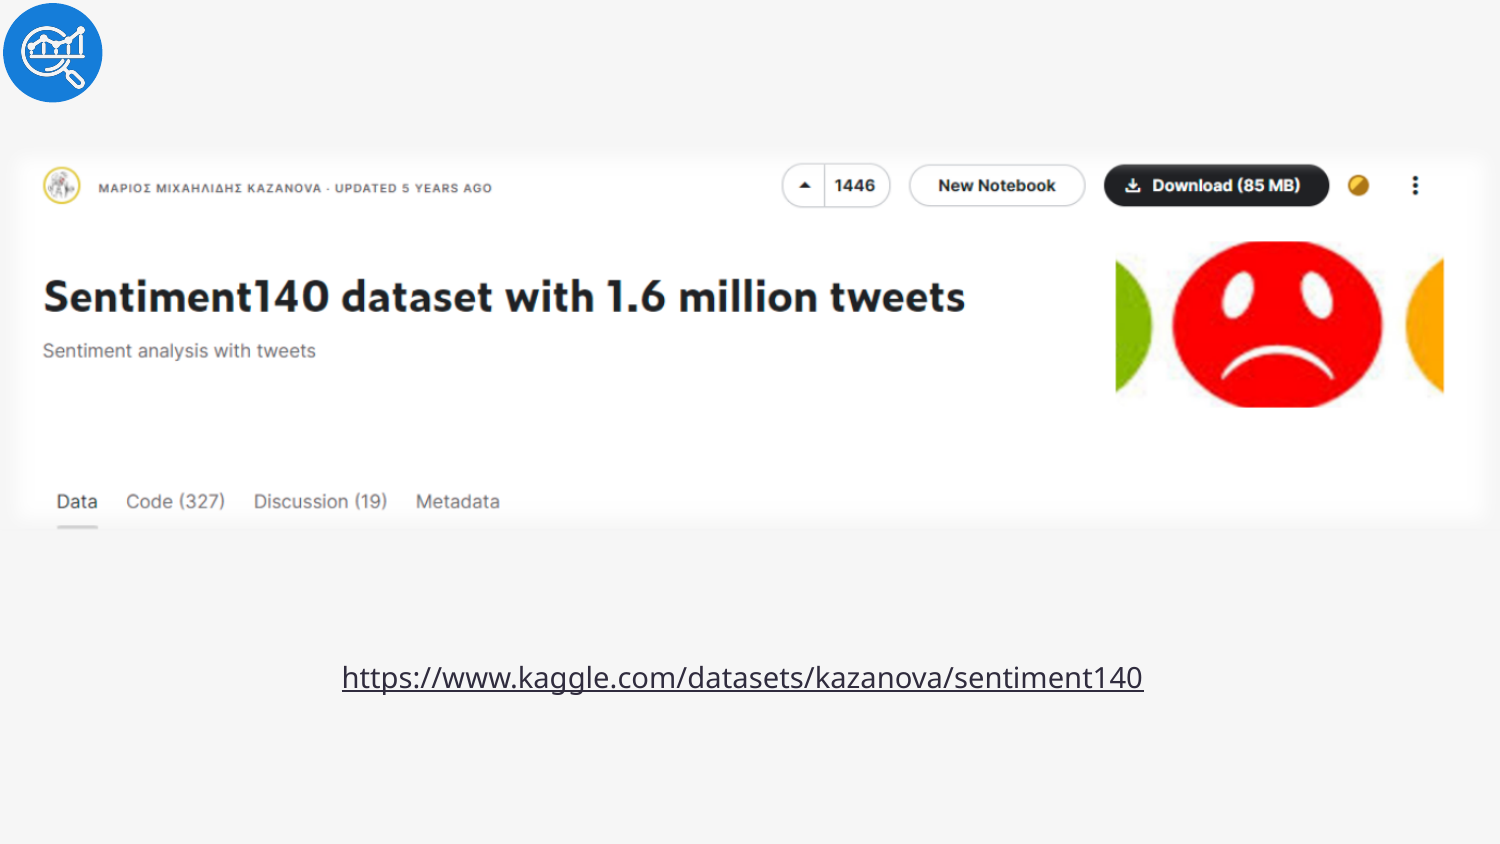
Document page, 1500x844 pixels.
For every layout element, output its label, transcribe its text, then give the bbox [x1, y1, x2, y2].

text_box https://www.kaggle.com/datasets/kazanova/sentiment140 [319, 651, 1181, 707]
picture [0, 141, 1500, 775]
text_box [2, 2, 103, 103]
